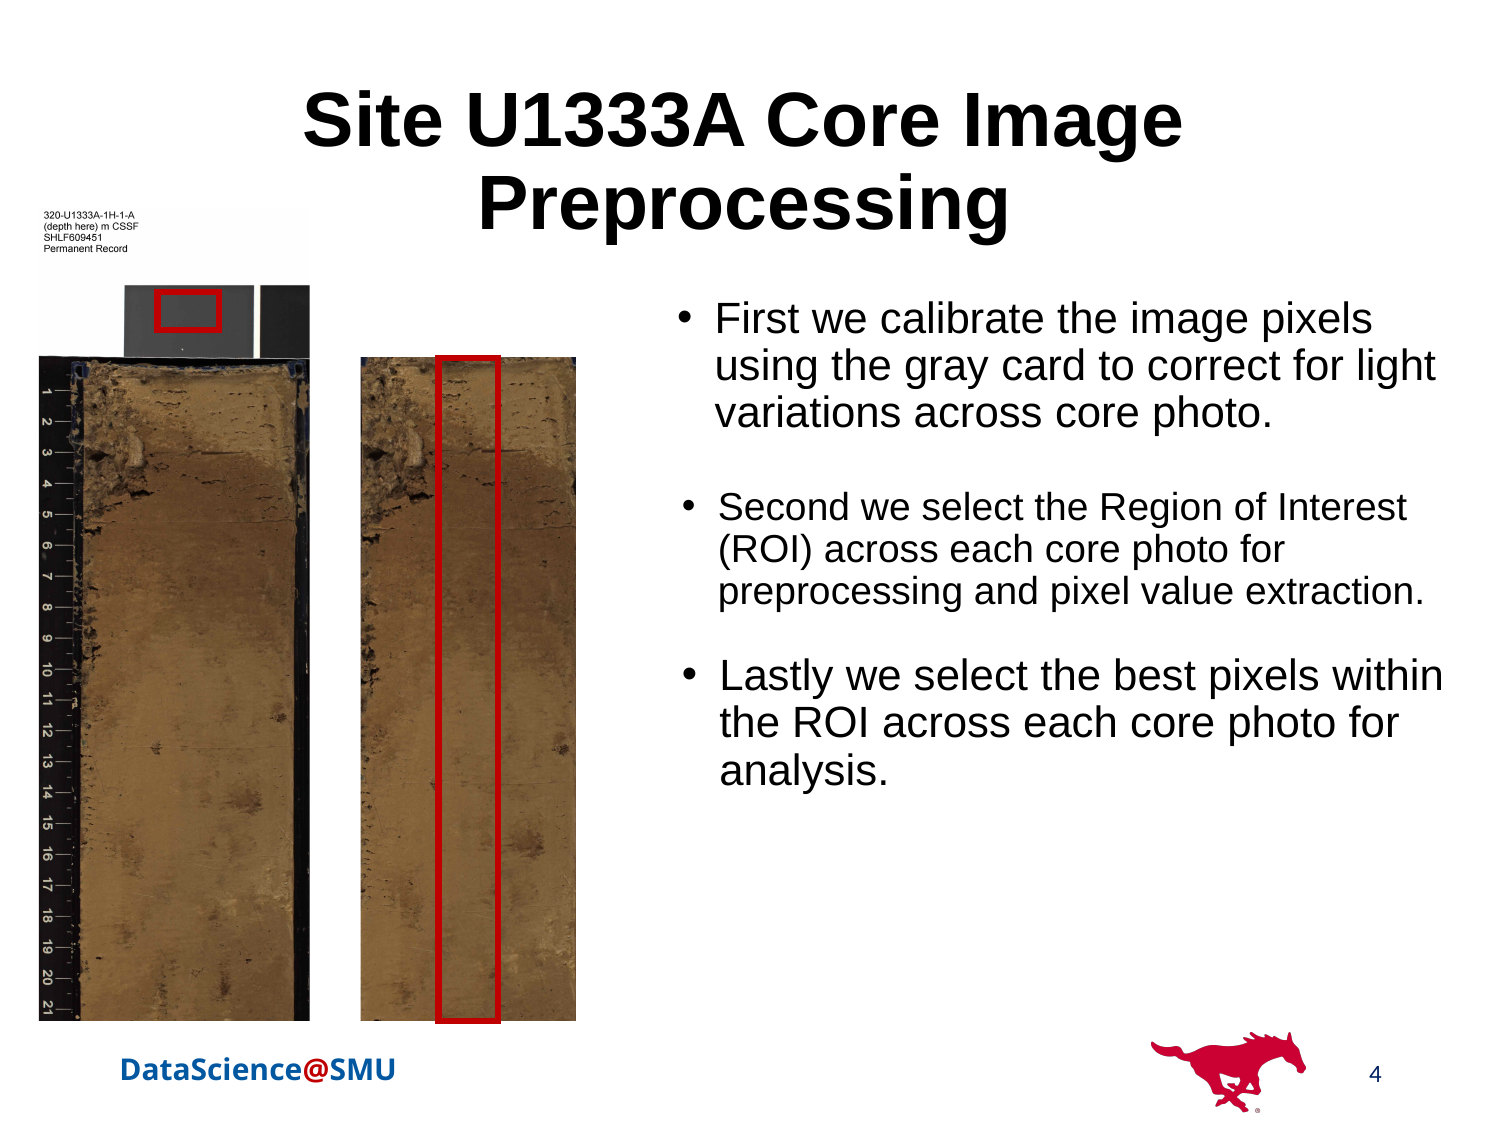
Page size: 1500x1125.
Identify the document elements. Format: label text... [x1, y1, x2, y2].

text_box Second we select the Region of Interest (ROI) across each core photo for preprocessing and pixel value extraction. [666, 479, 1478, 645]
title Site U1333A Core Image Preprocessing [27, 25, 1462, 301]
picture [360, 357, 576, 1021]
slide_number 4 [1250, 1042, 1397, 1103]
text_box Lastly we select the best pixels within the ROI across each core photo for analysis. [666, 645, 1478, 812]
picture [38, 208, 310, 1021]
picture [1151, 1032, 1306, 1113]
list First we calibrate the image pixels using the gray card to correct for light variations across core photo. [662, 287, 1473, 454]
